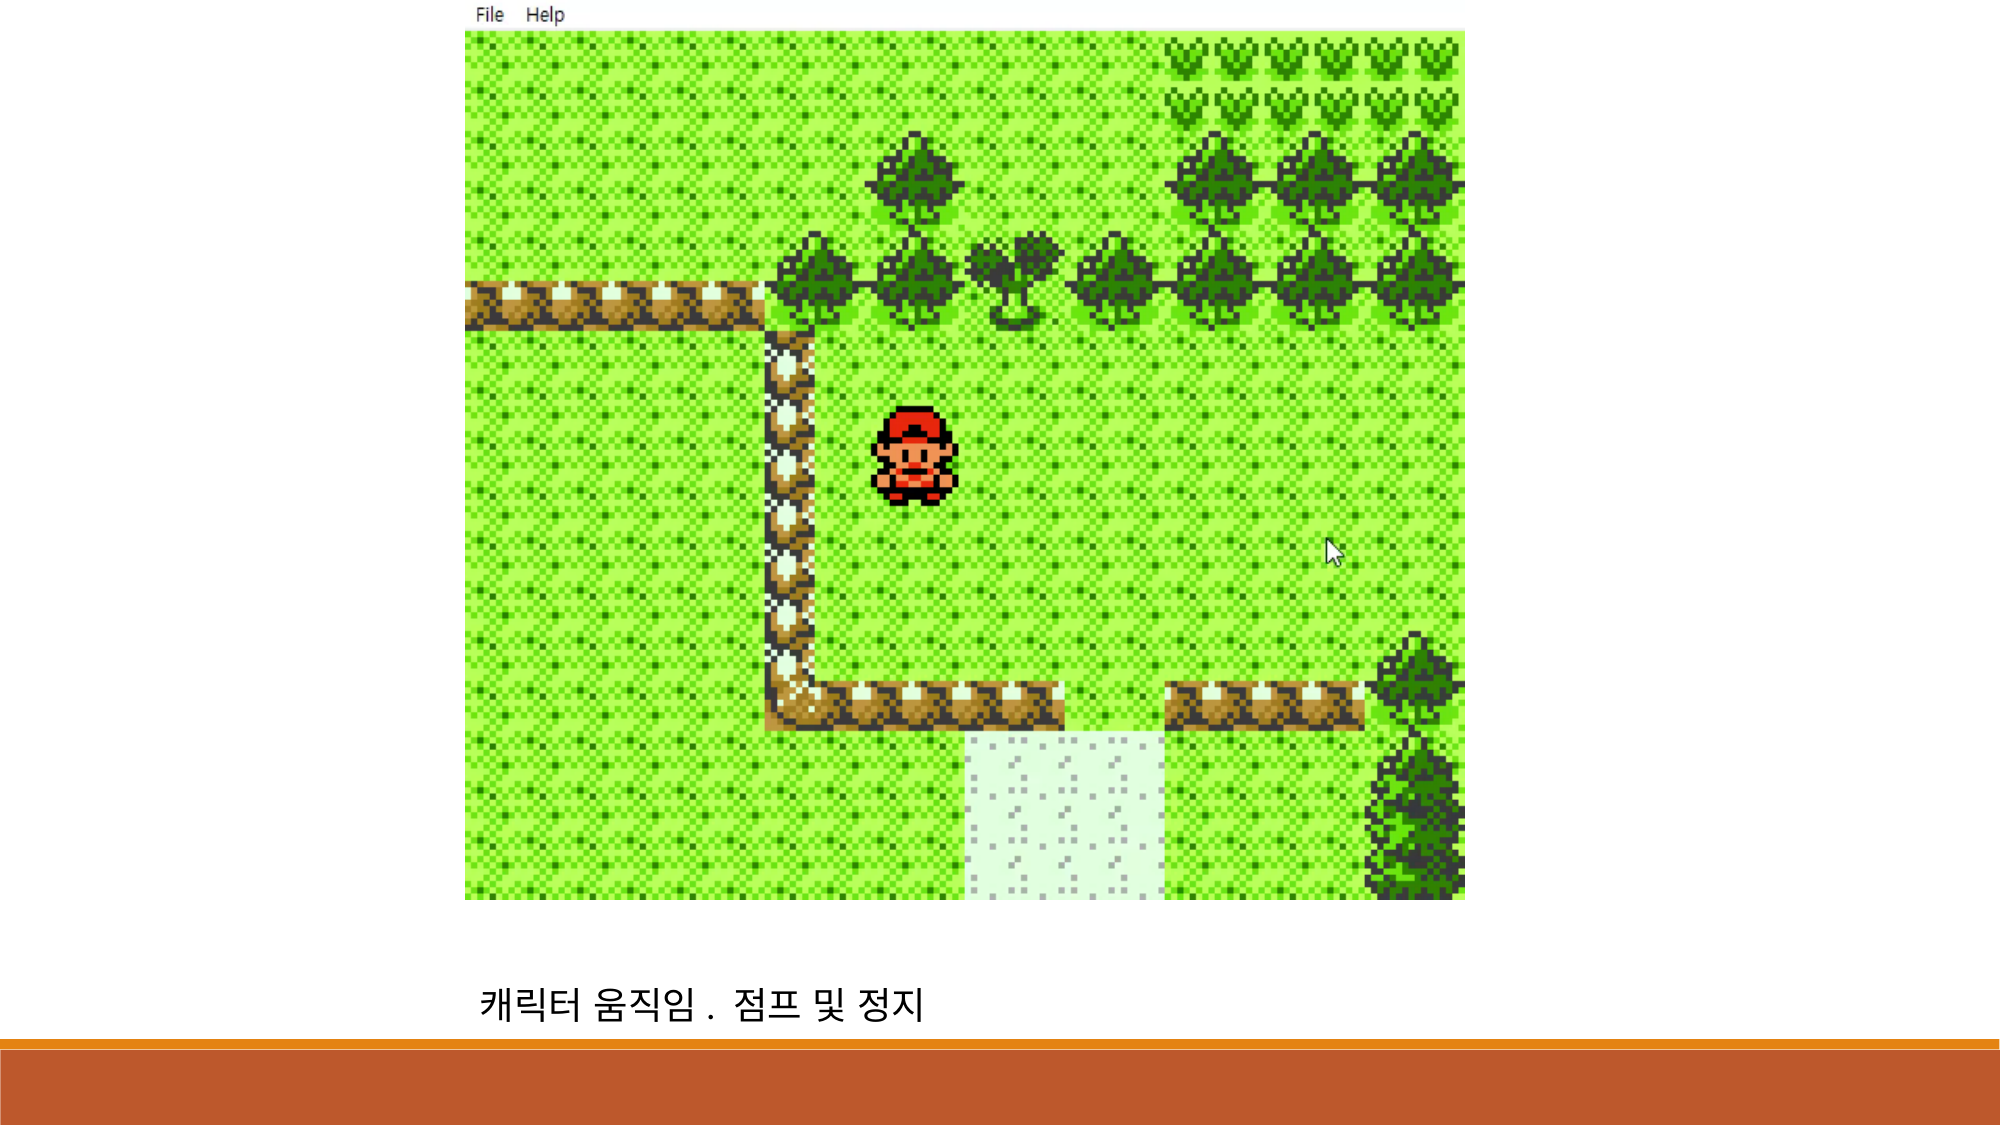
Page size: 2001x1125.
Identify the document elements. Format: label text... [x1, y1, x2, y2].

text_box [464, 0, 1466, 901]
text_box 캐릭터 움직임. 점프 및 정지 [465, 974, 1449, 1035]
